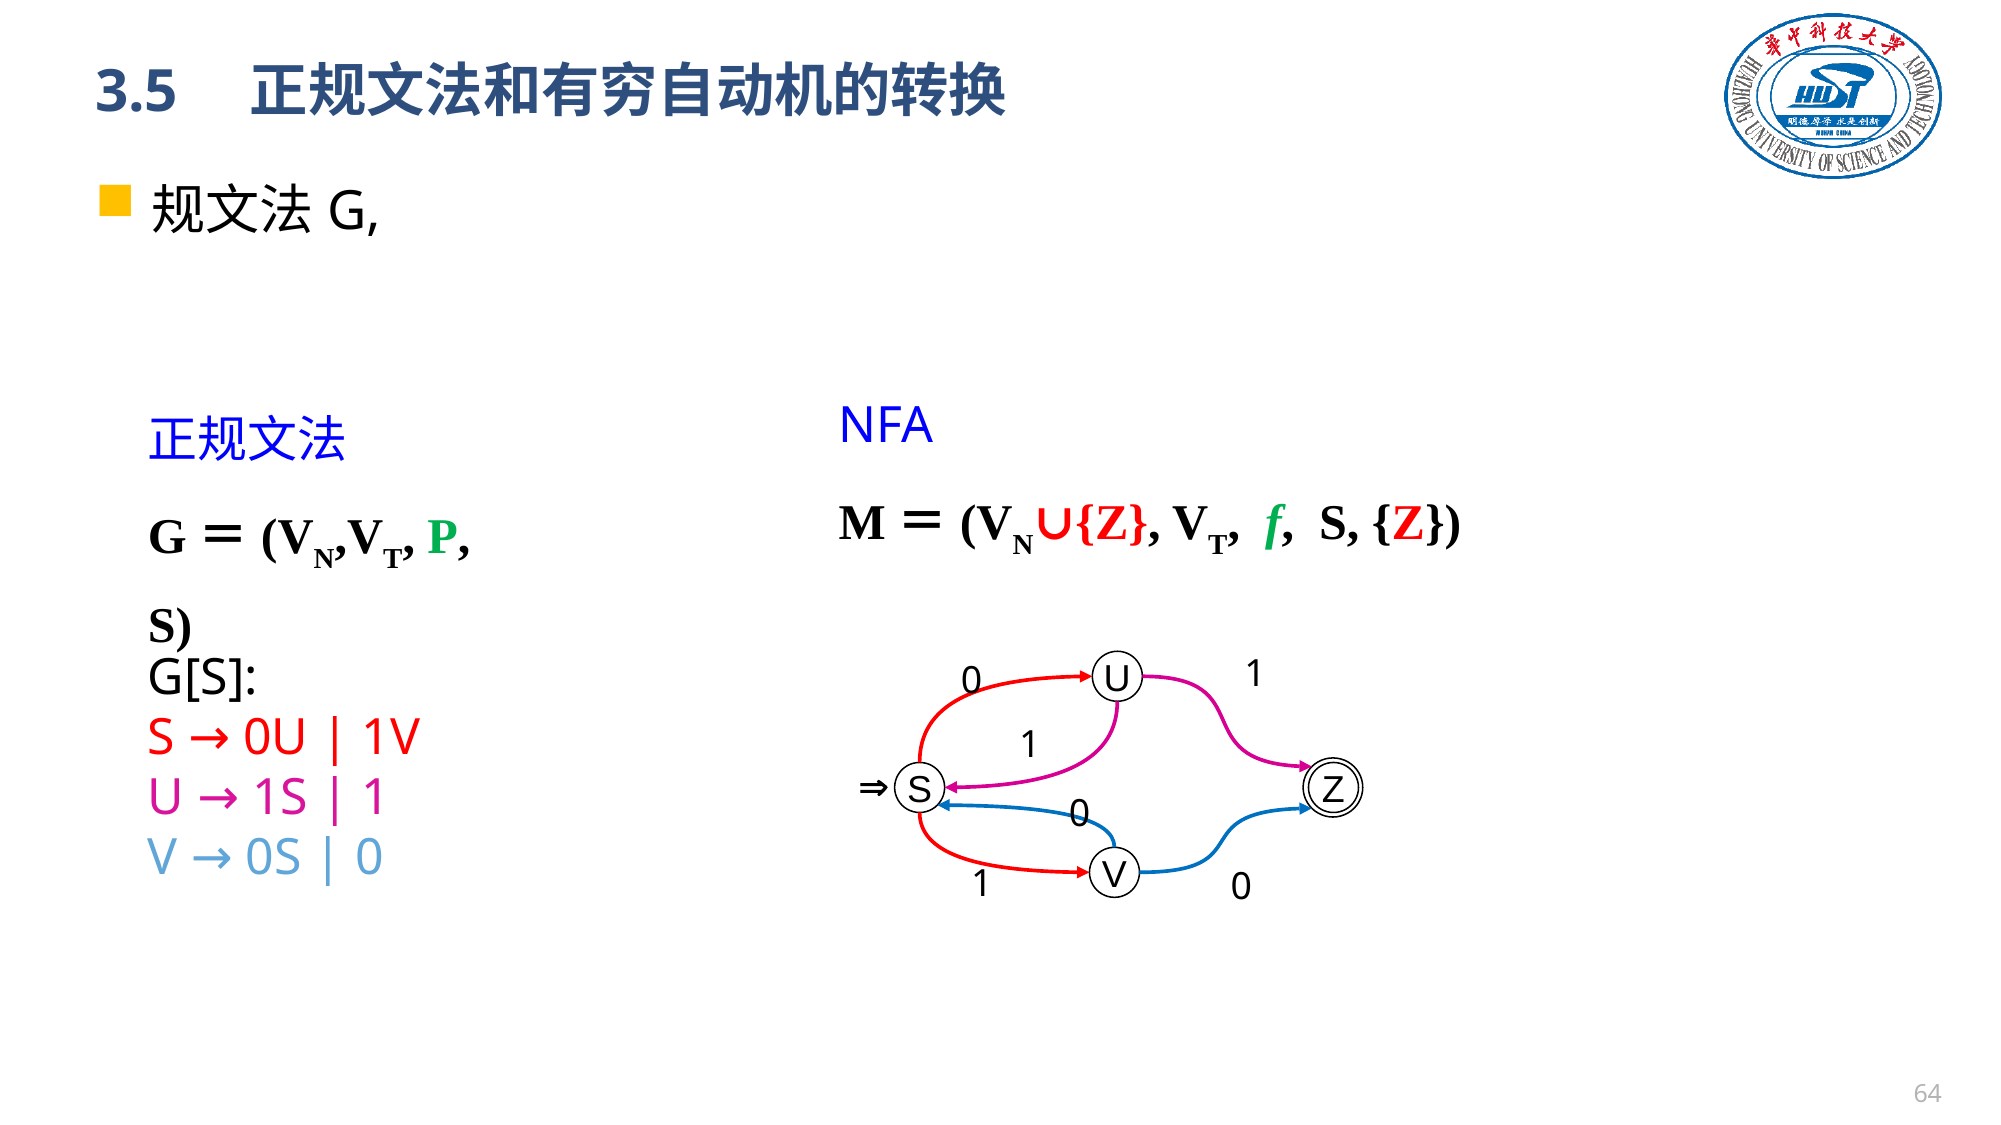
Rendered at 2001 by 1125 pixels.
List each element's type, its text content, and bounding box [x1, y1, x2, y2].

title 3.5 正规文法和有穷自动机的转换 [80, 42, 1805, 144]
text_box NFA M＝(VN∪{Z}, VT, f, S, {Z}) [823, 367, 1530, 568]
text_box G[S]: S → 0U | 1V U → 1S | 1 V → 0S | 0 [133, 637, 445, 892]
picture [1724, 13, 1942, 179]
slide_number 63 [1373, 1064, 1957, 1125]
text_box 正规文法 G＝(VN,VT, P, S) [133, 382, 530, 660]
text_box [840, 641, 1363, 916]
